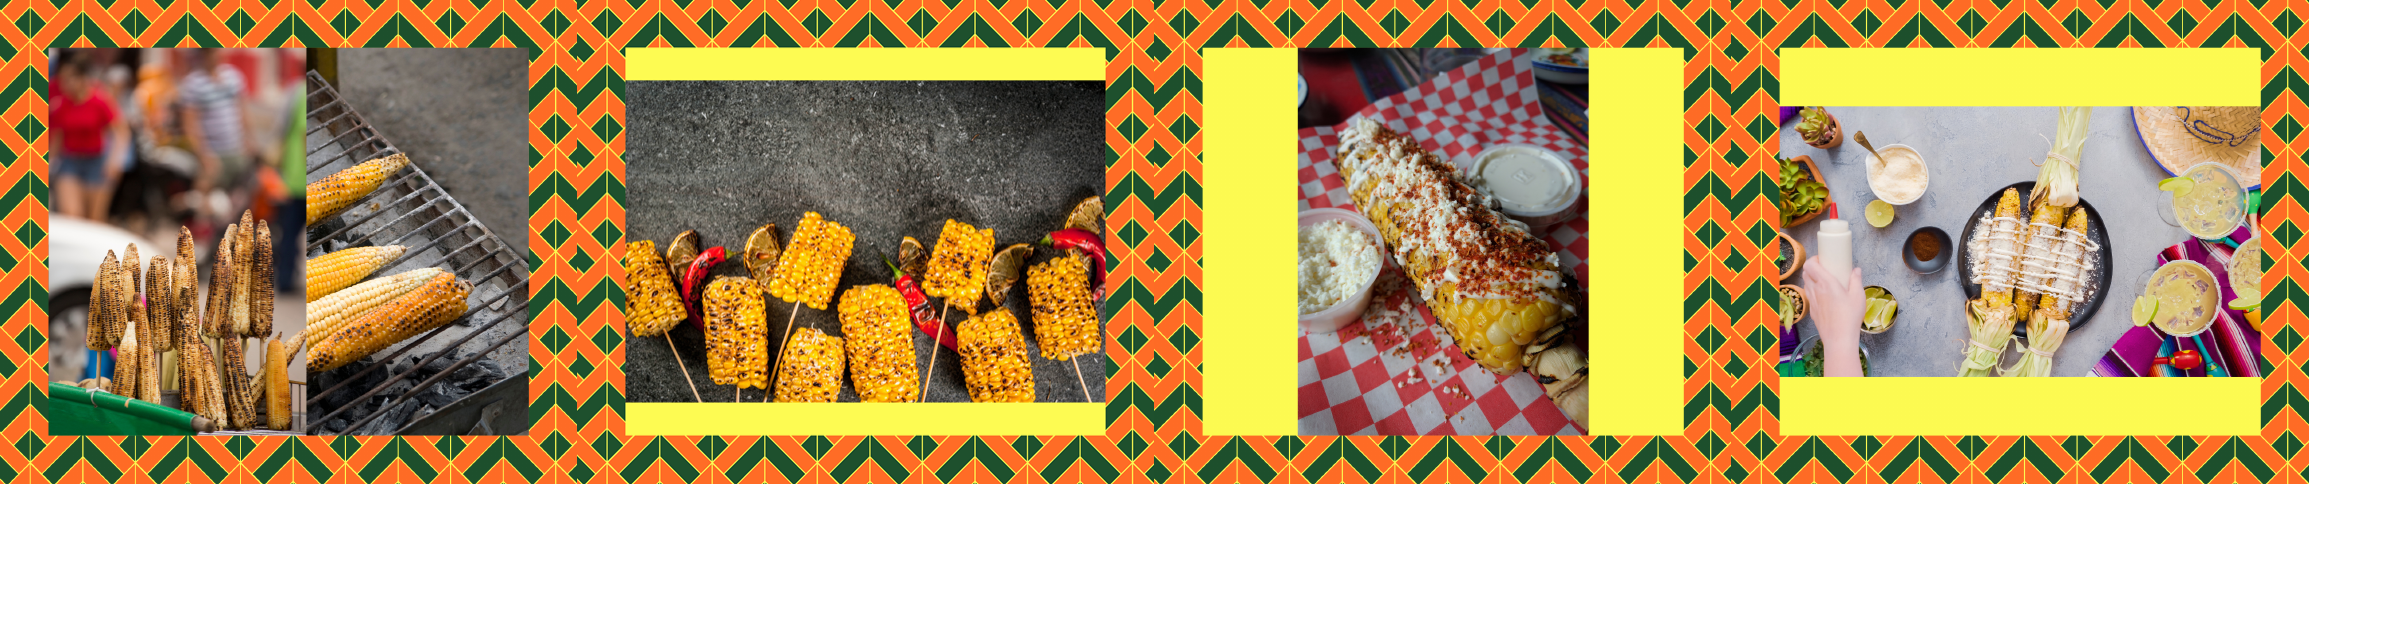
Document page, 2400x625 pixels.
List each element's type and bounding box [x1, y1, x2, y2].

picture [0, 0, 2309, 484]
